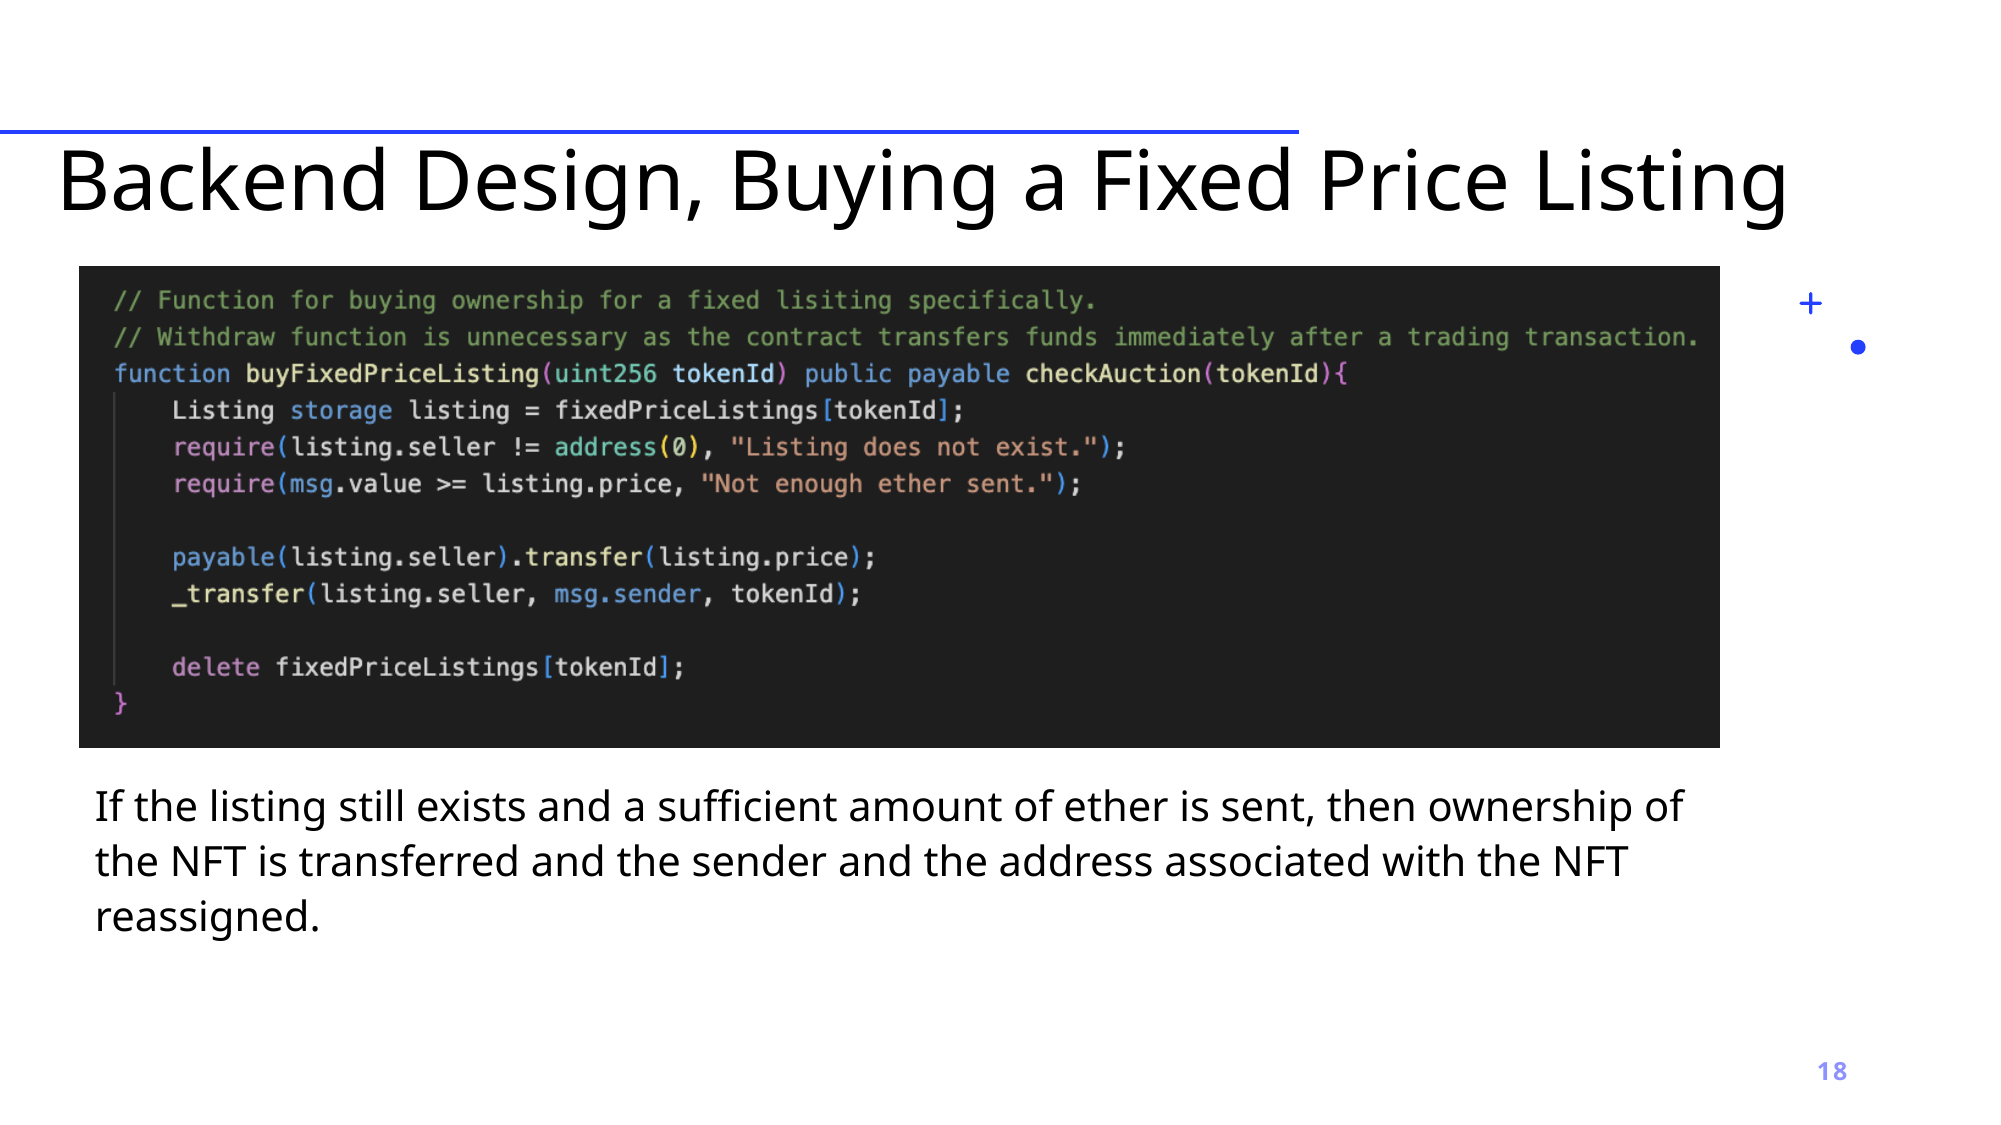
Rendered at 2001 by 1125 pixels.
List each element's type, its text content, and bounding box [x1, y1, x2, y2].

picture [79, 266, 1720, 748]
list If the listing still exists and a sufficient amount of ether is sent, then ownership of the NFT is transferred and the sender and the address associated with the NFT reassigned. [79, 767, 1720, 1043]
slide_number 18 [1412, 1042, 1863, 1103]
title Backend Design, Buying a Fixed Price Listing [41, 42, 1917, 237]
